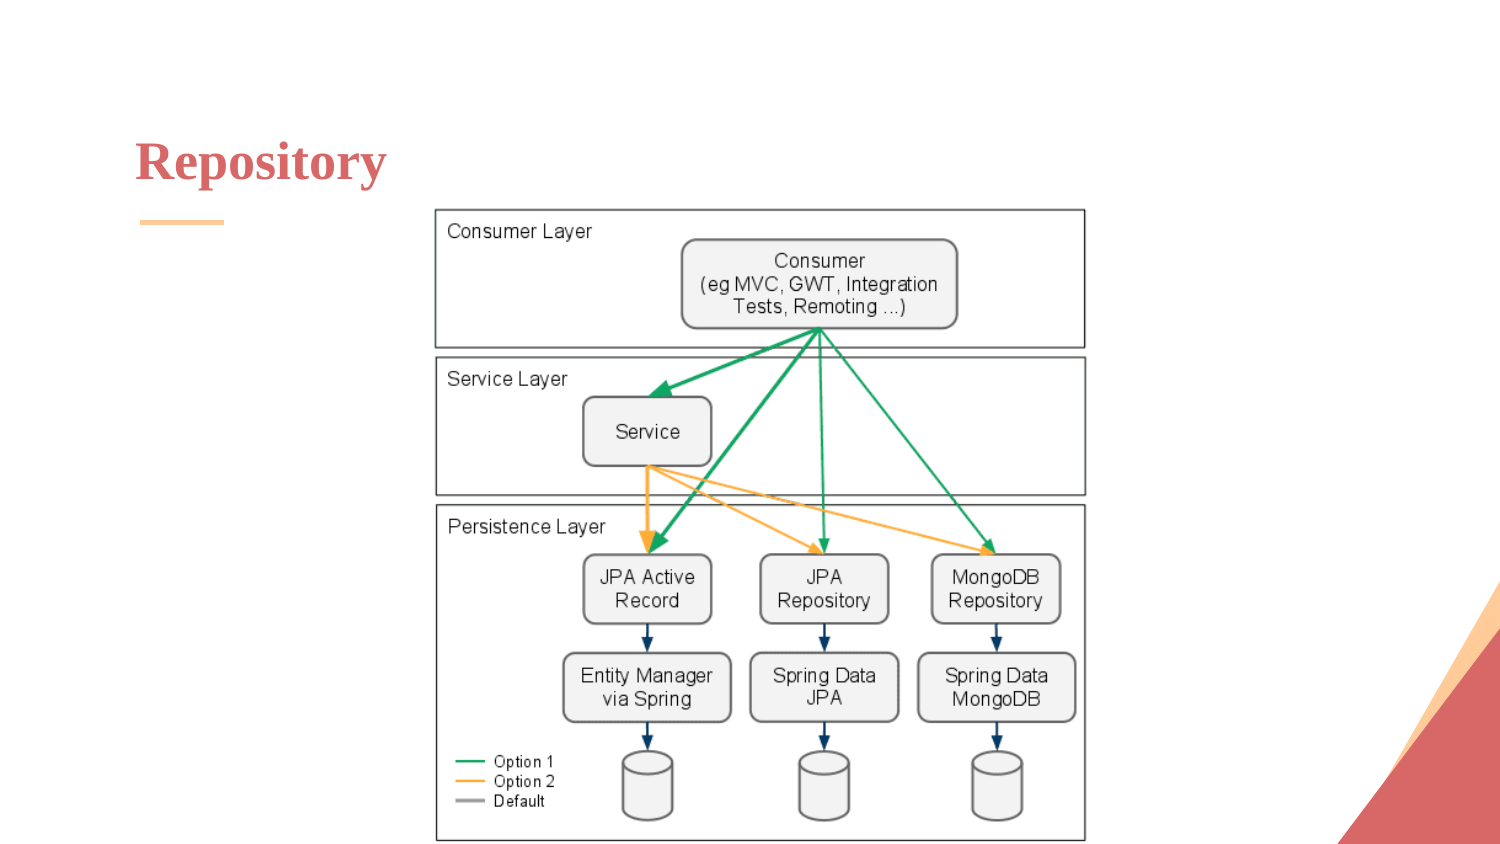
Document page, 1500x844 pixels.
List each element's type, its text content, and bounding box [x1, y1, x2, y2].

title Repository [120, 119, 1400, 206]
picture [430, 205, 1089, 844]
